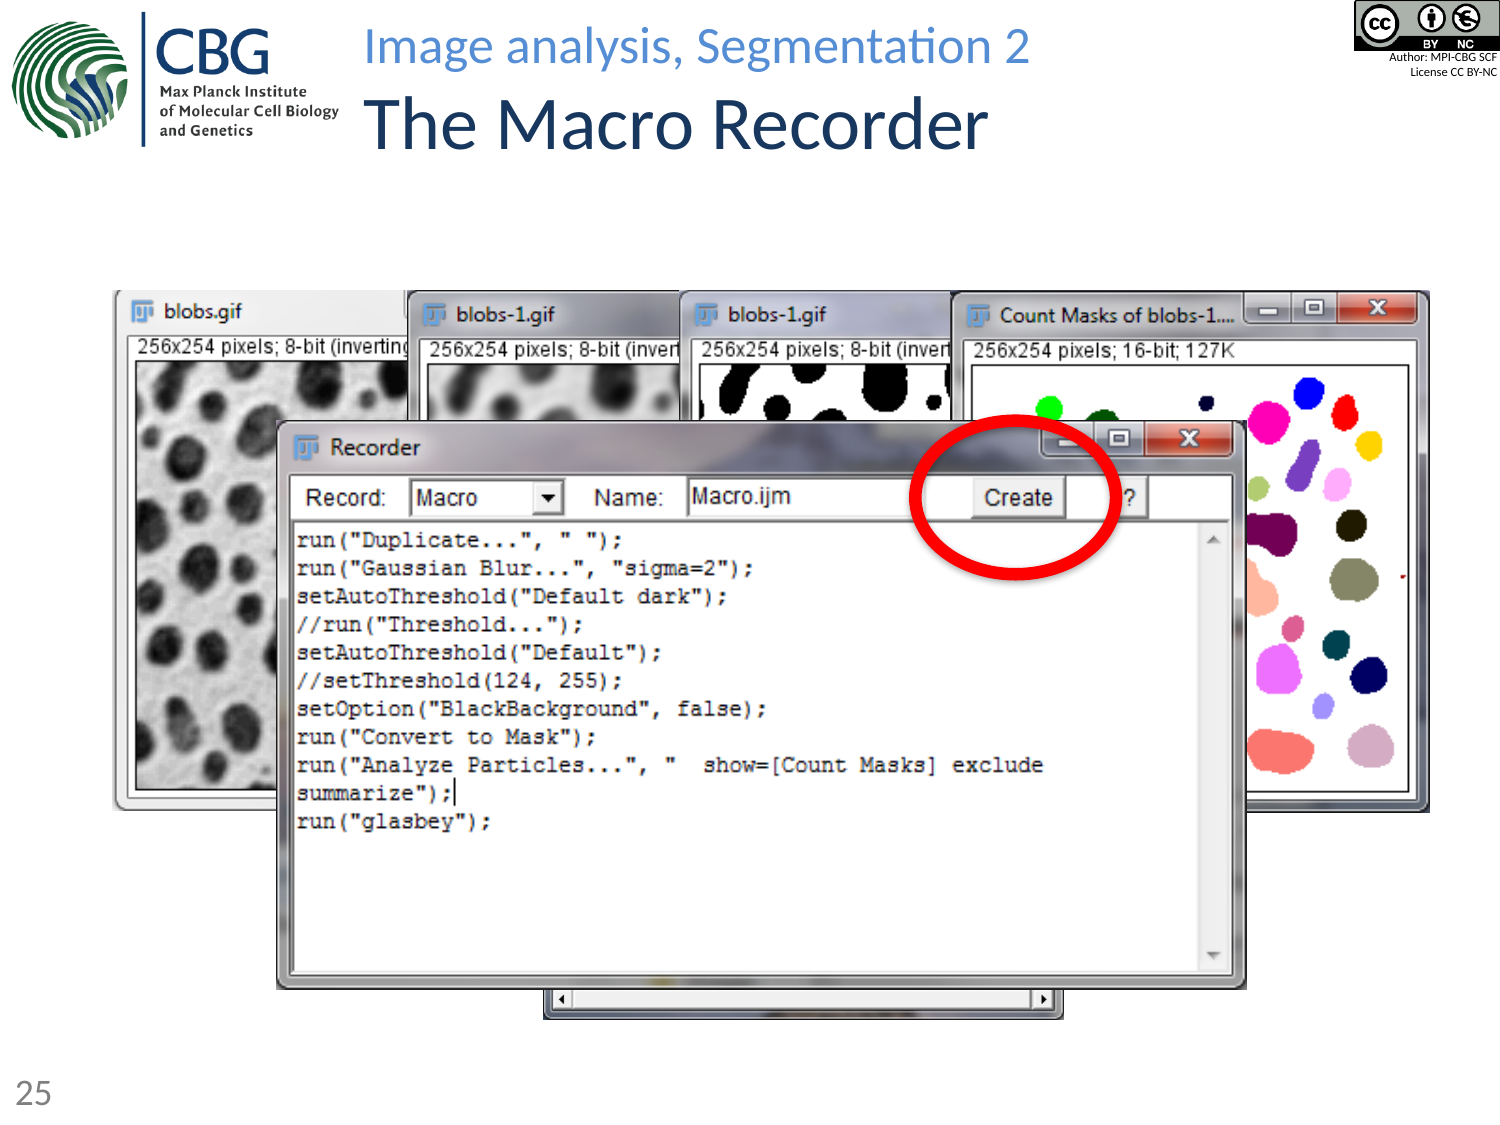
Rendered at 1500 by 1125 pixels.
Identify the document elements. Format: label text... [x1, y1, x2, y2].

picture [1354, 0, 1500, 51]
title The Macro Recorder [348, 65, 1425, 173]
picture [11, 11, 339, 147]
list Image analysis, Segmentation 2 [348, 3, 1424, 82]
picture [111, 290, 1430, 1021]
